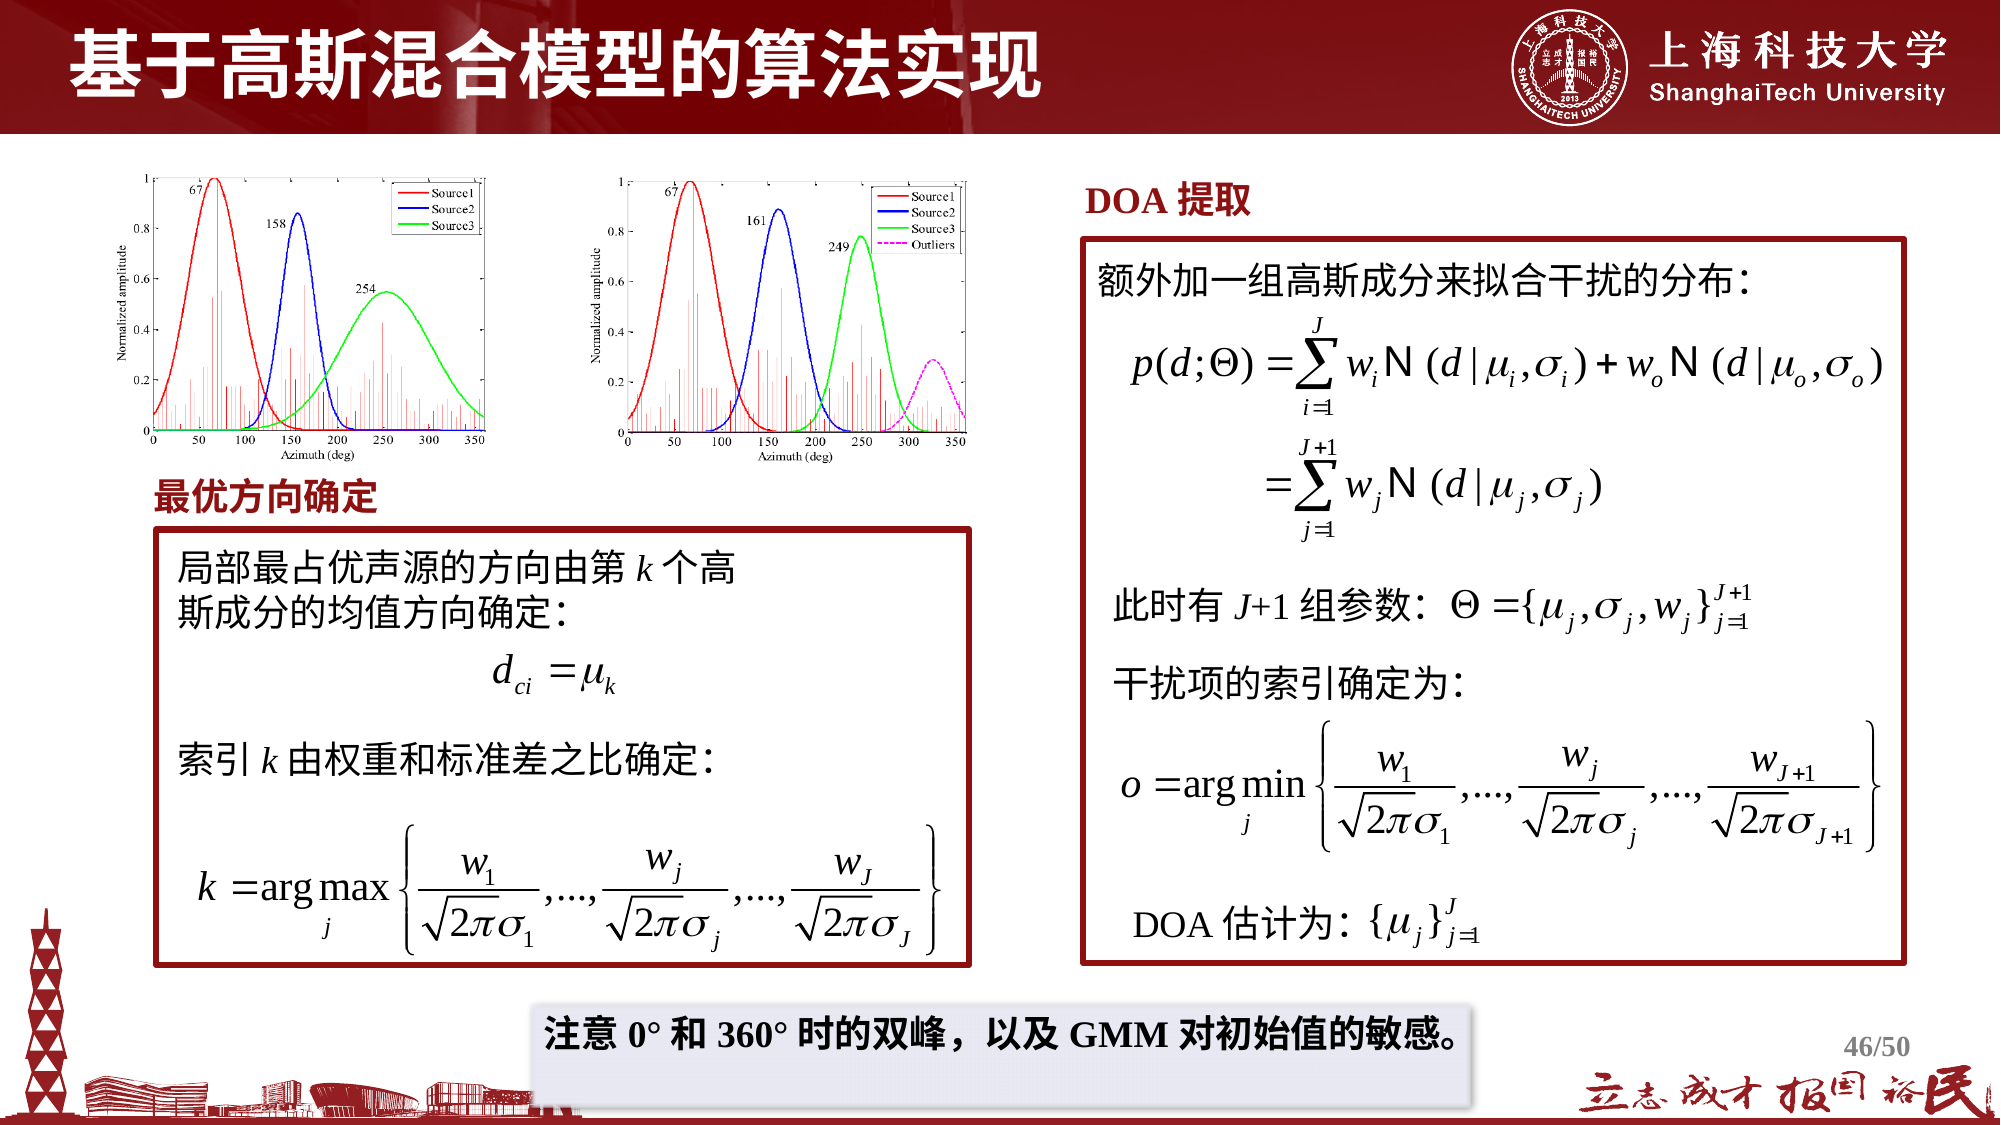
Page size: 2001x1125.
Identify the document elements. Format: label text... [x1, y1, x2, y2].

title 基于高斯混合模型的算法实现 [53, 16, 1477, 121]
picture [113, 170, 488, 462]
slide_number 46/50 [1476, 1014, 1926, 1075]
text_box 最优方向确定 [139, 465, 413, 526]
text_box 注意0°和360°时的双峰，以及GMM对初始值的敏感。 [533, 1006, 1468, 1105]
picture [588, 173, 972, 466]
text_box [156, 529, 969, 965]
text_box DOA提取 [1070, 169, 1287, 229]
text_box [1083, 239, 1905, 964]
